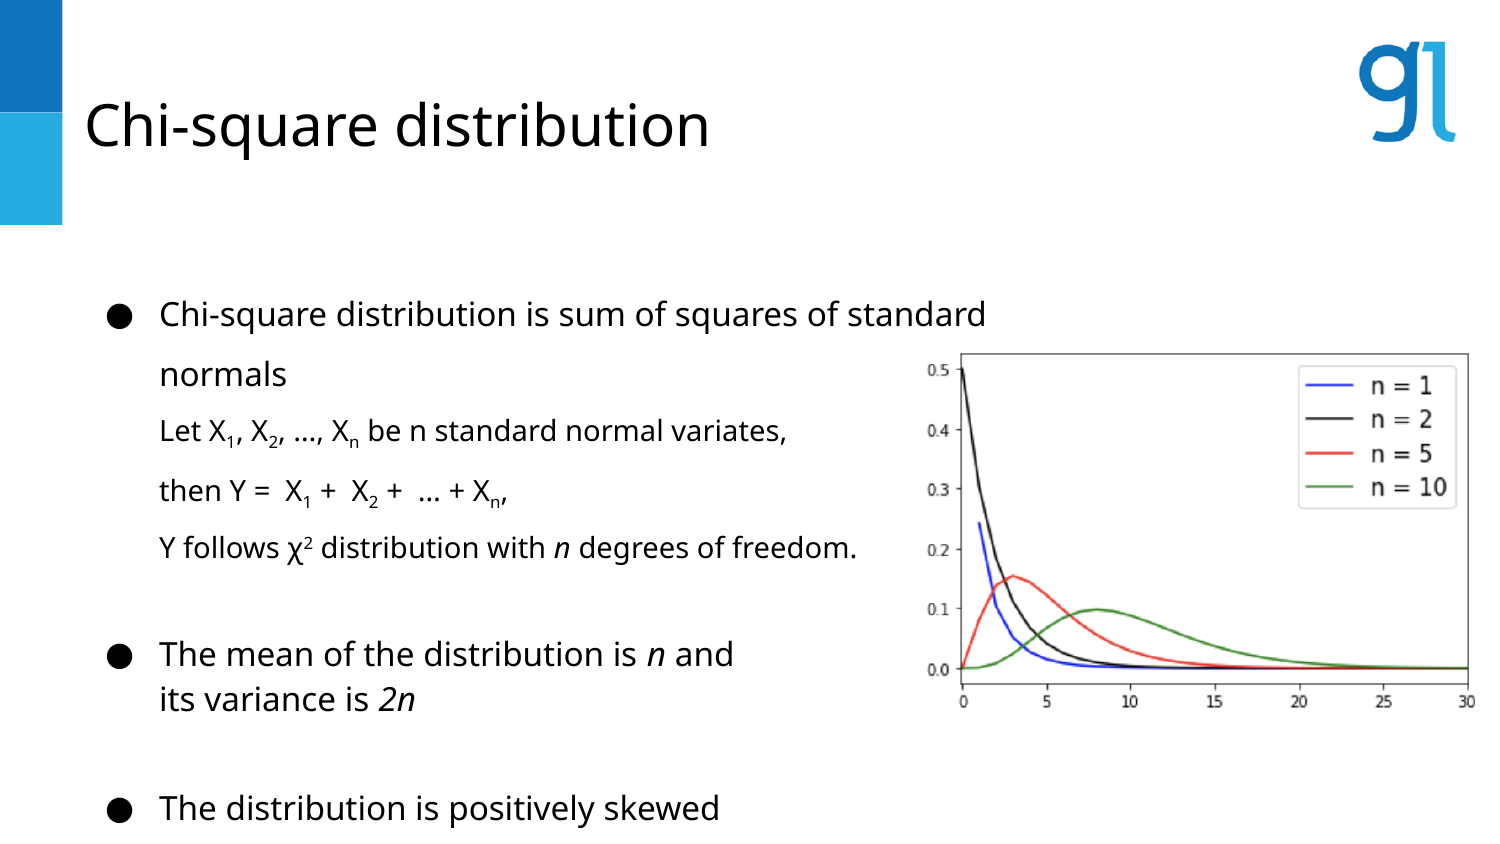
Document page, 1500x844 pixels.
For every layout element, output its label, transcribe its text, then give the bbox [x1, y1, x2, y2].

list Chi-square distribution is sum of squares of standard normals Let X1, X2, …, Xn be n standard normal variates, then Y = X1 + X2 + … + Xn, Y follows χ2 distribution with n degrees of freedom. The mean of the distribution is n and its variance is 2n The distribution is positively skewed [69, 257, 1104, 808]
title Chi-square distribution [69, 72, 1175, 167]
picture [1331, 17, 1482, 167]
picture [918, 343, 1490, 716]
